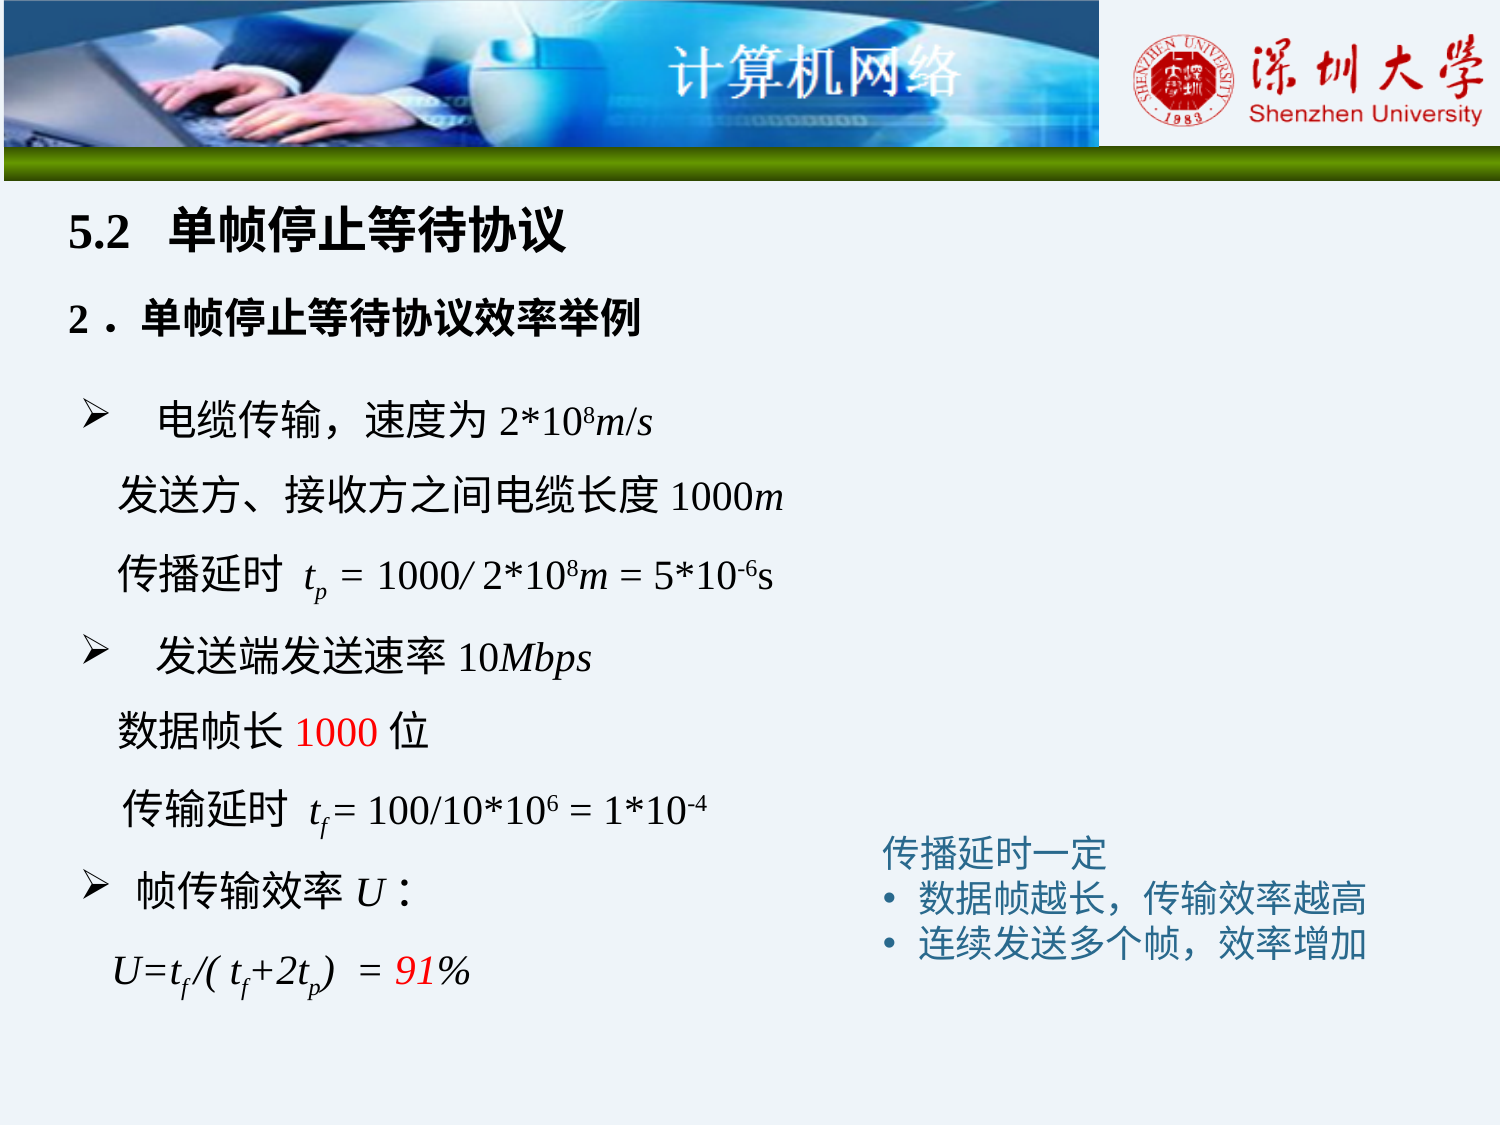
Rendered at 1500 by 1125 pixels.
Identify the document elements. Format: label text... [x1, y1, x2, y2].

text_box 电缆传输，速度为2*108m/s 发送方、接收方之间电缆长度1000m 传播延时 tp = 1000/ 2*108m = 5*10-6s 发送端发送速率10Mbps 数据帧长1000位 传输延时 tf = 100/10*106 = 1*10-4 帧传输效率U： U=tf /( tf+2tp) = 91% [64, 361, 1341, 1008]
list 5.2 单帧停止等待协议 2．单帧停止等待协议效率举例 [53, 160, 750, 350]
picture [3, 1, 1099, 147]
picture [1113, 18, 1488, 147]
text_box 传播延时一定 数据帧越长，传输效率越高 连续发送多个帧，效率增加 [868, 822, 1412, 1018]
